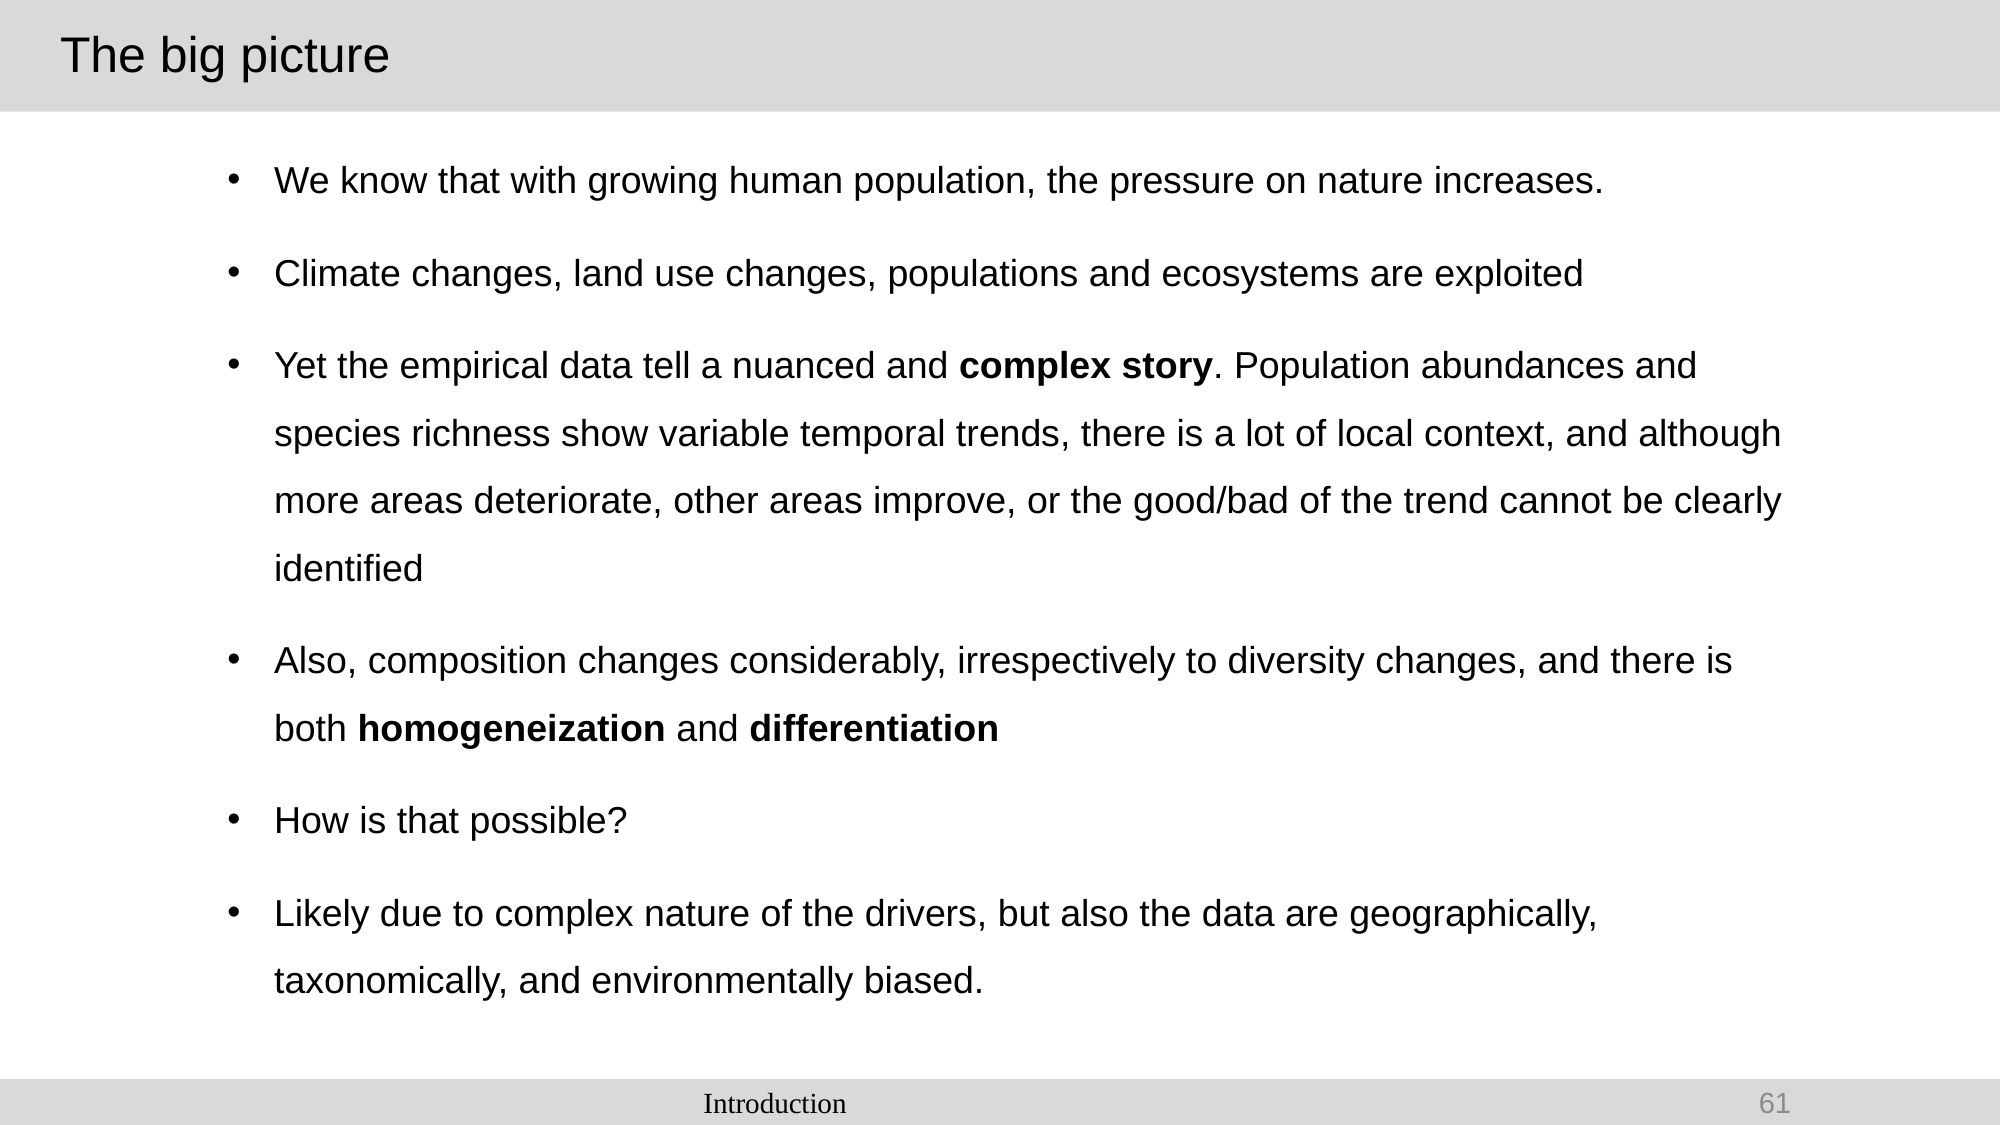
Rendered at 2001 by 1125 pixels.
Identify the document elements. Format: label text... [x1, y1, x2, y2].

title The big picture [0, 0, 2000, 112]
text_box We know that with growing human population, the pressure on nature increases. Climate changes, land use changes, populations and ecosystems are exploited Yet the empirical data tell a nuanced and complex story. Population abundances and species richness show variable temporal trends, there is a lot of local context, and although more areas deteriorate, other areas improve, or the good/bad of the trend cannot be clearly identified Also, composition changes considerably, irrespectively to diversity changes, and there is both homogeneization and differentiation How is that possible? Likely due to complex nature of the drivers, but also the data are geographically, taxonomically, and environmentally biased. [212, 126, 1824, 1009]
footer Introduction [0, 1079, 1550, 1125]
slide_number 61 [1550, 1079, 2000, 1125]
